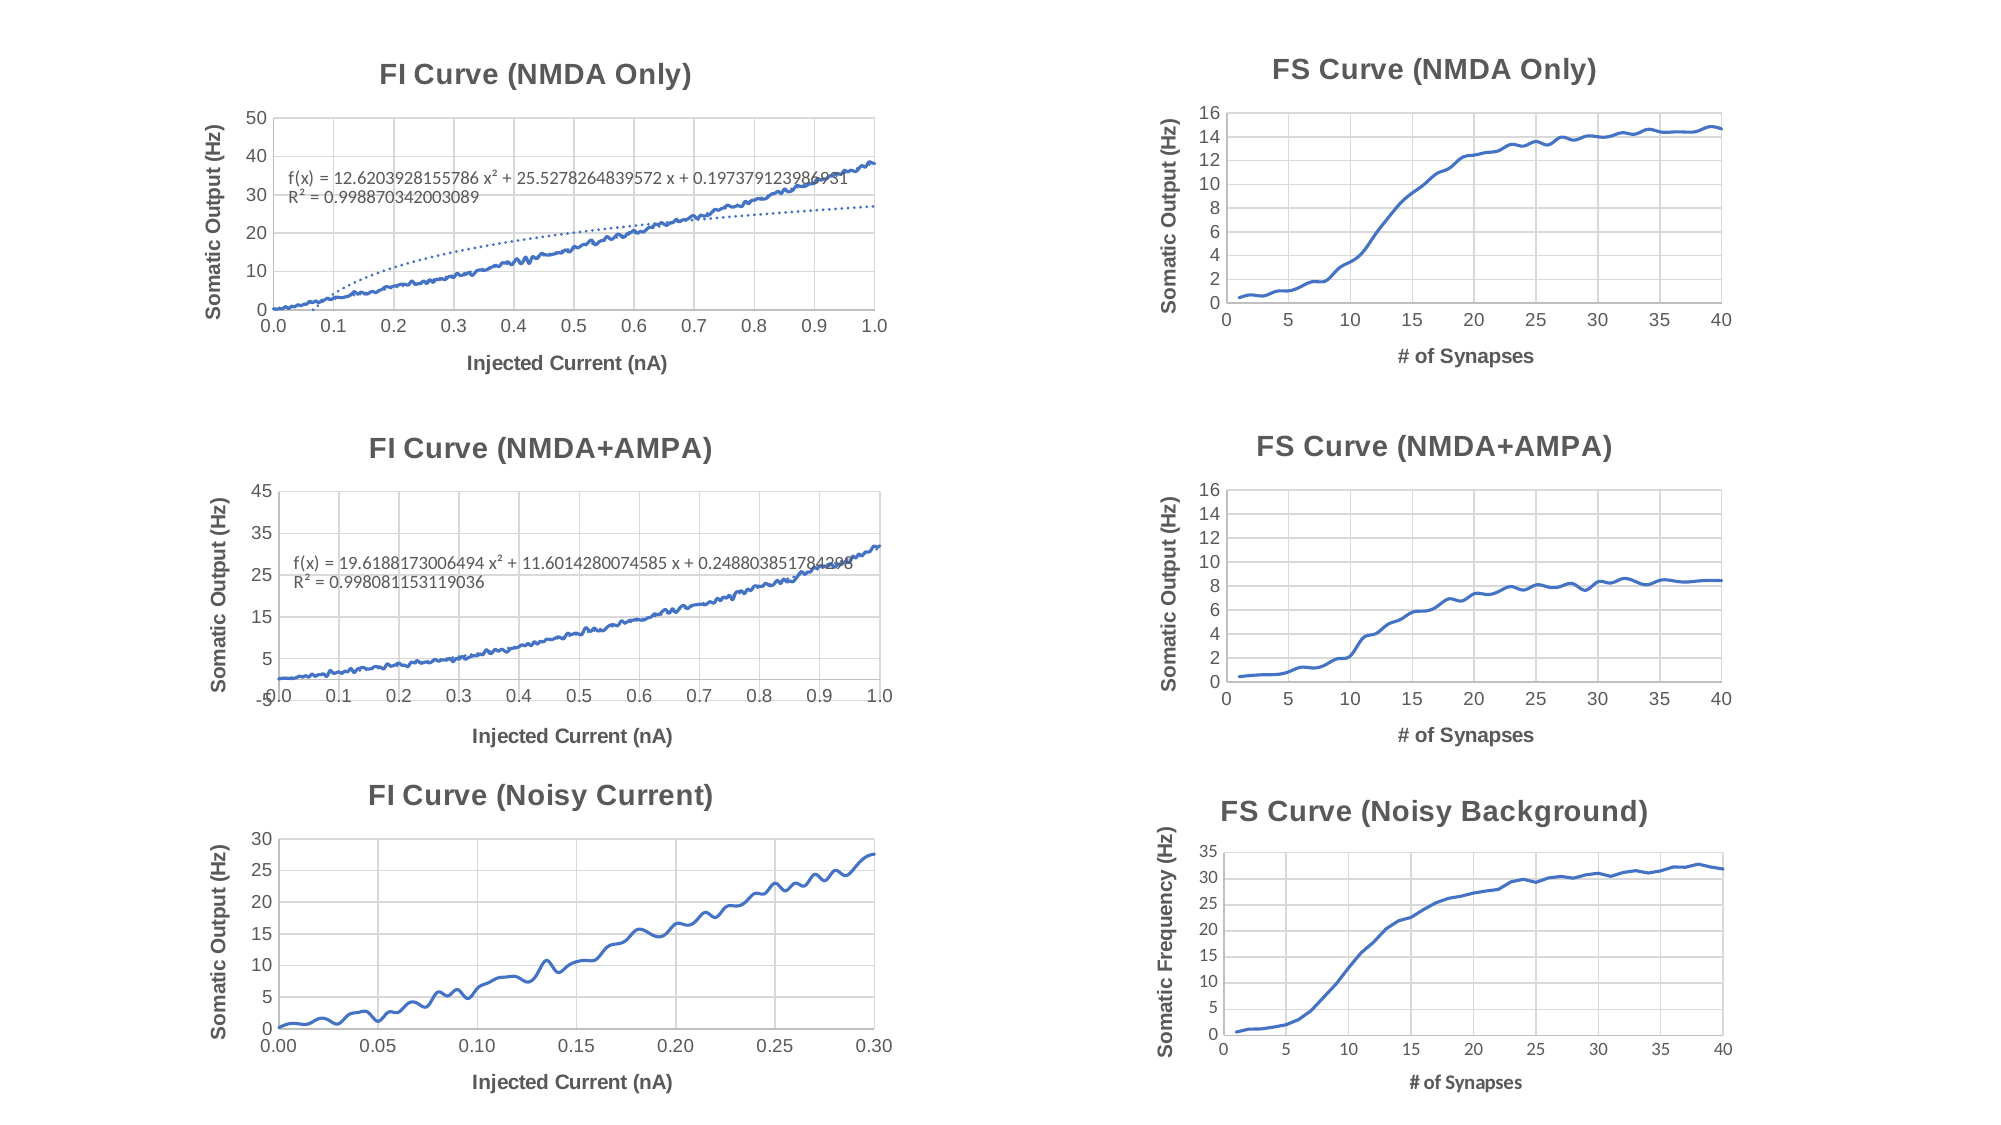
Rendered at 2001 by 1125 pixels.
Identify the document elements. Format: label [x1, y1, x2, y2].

chart [1123, 28, 1746, 400]
chart [1123, 405, 1746, 1125]
chart [168, 34, 903, 406]
chart [173, 407, 908, 1125]
